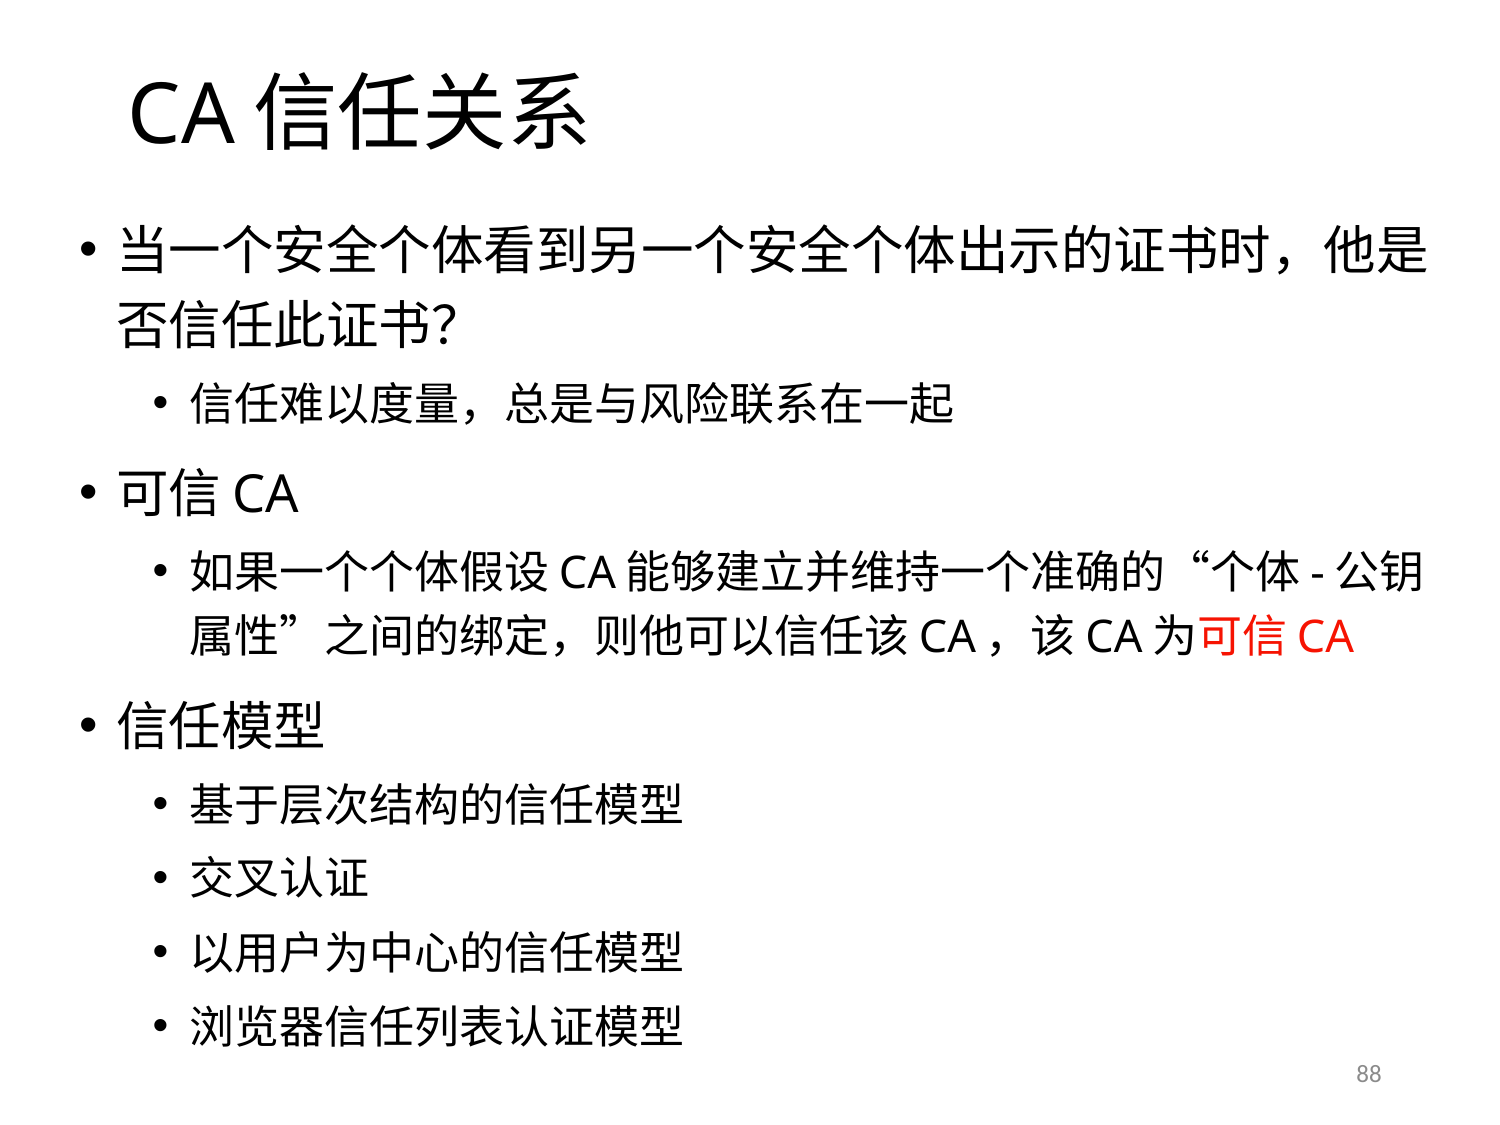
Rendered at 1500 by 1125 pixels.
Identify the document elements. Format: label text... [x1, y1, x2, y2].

slide_number 88 [1059, 1042, 1397, 1103]
list 当一个安全个体看到另一个安全个体出示的证书时，他是否信任此证书？ 信任难以度量，总是与风险联系在一起 可信CA 如果一个个体假设CA能够建立并维持一个准确的“个体-公钥属性”之间的绑定，则他可以信任该CA，该CA为可信CA 信任模型 基于层次结构的信任模型 交叉认证 以用户为中心的信任模型 浏览器信任列表认证模型 [64, 196, 1453, 1068]
title CA信任关系 [112, 62, 1388, 169]
